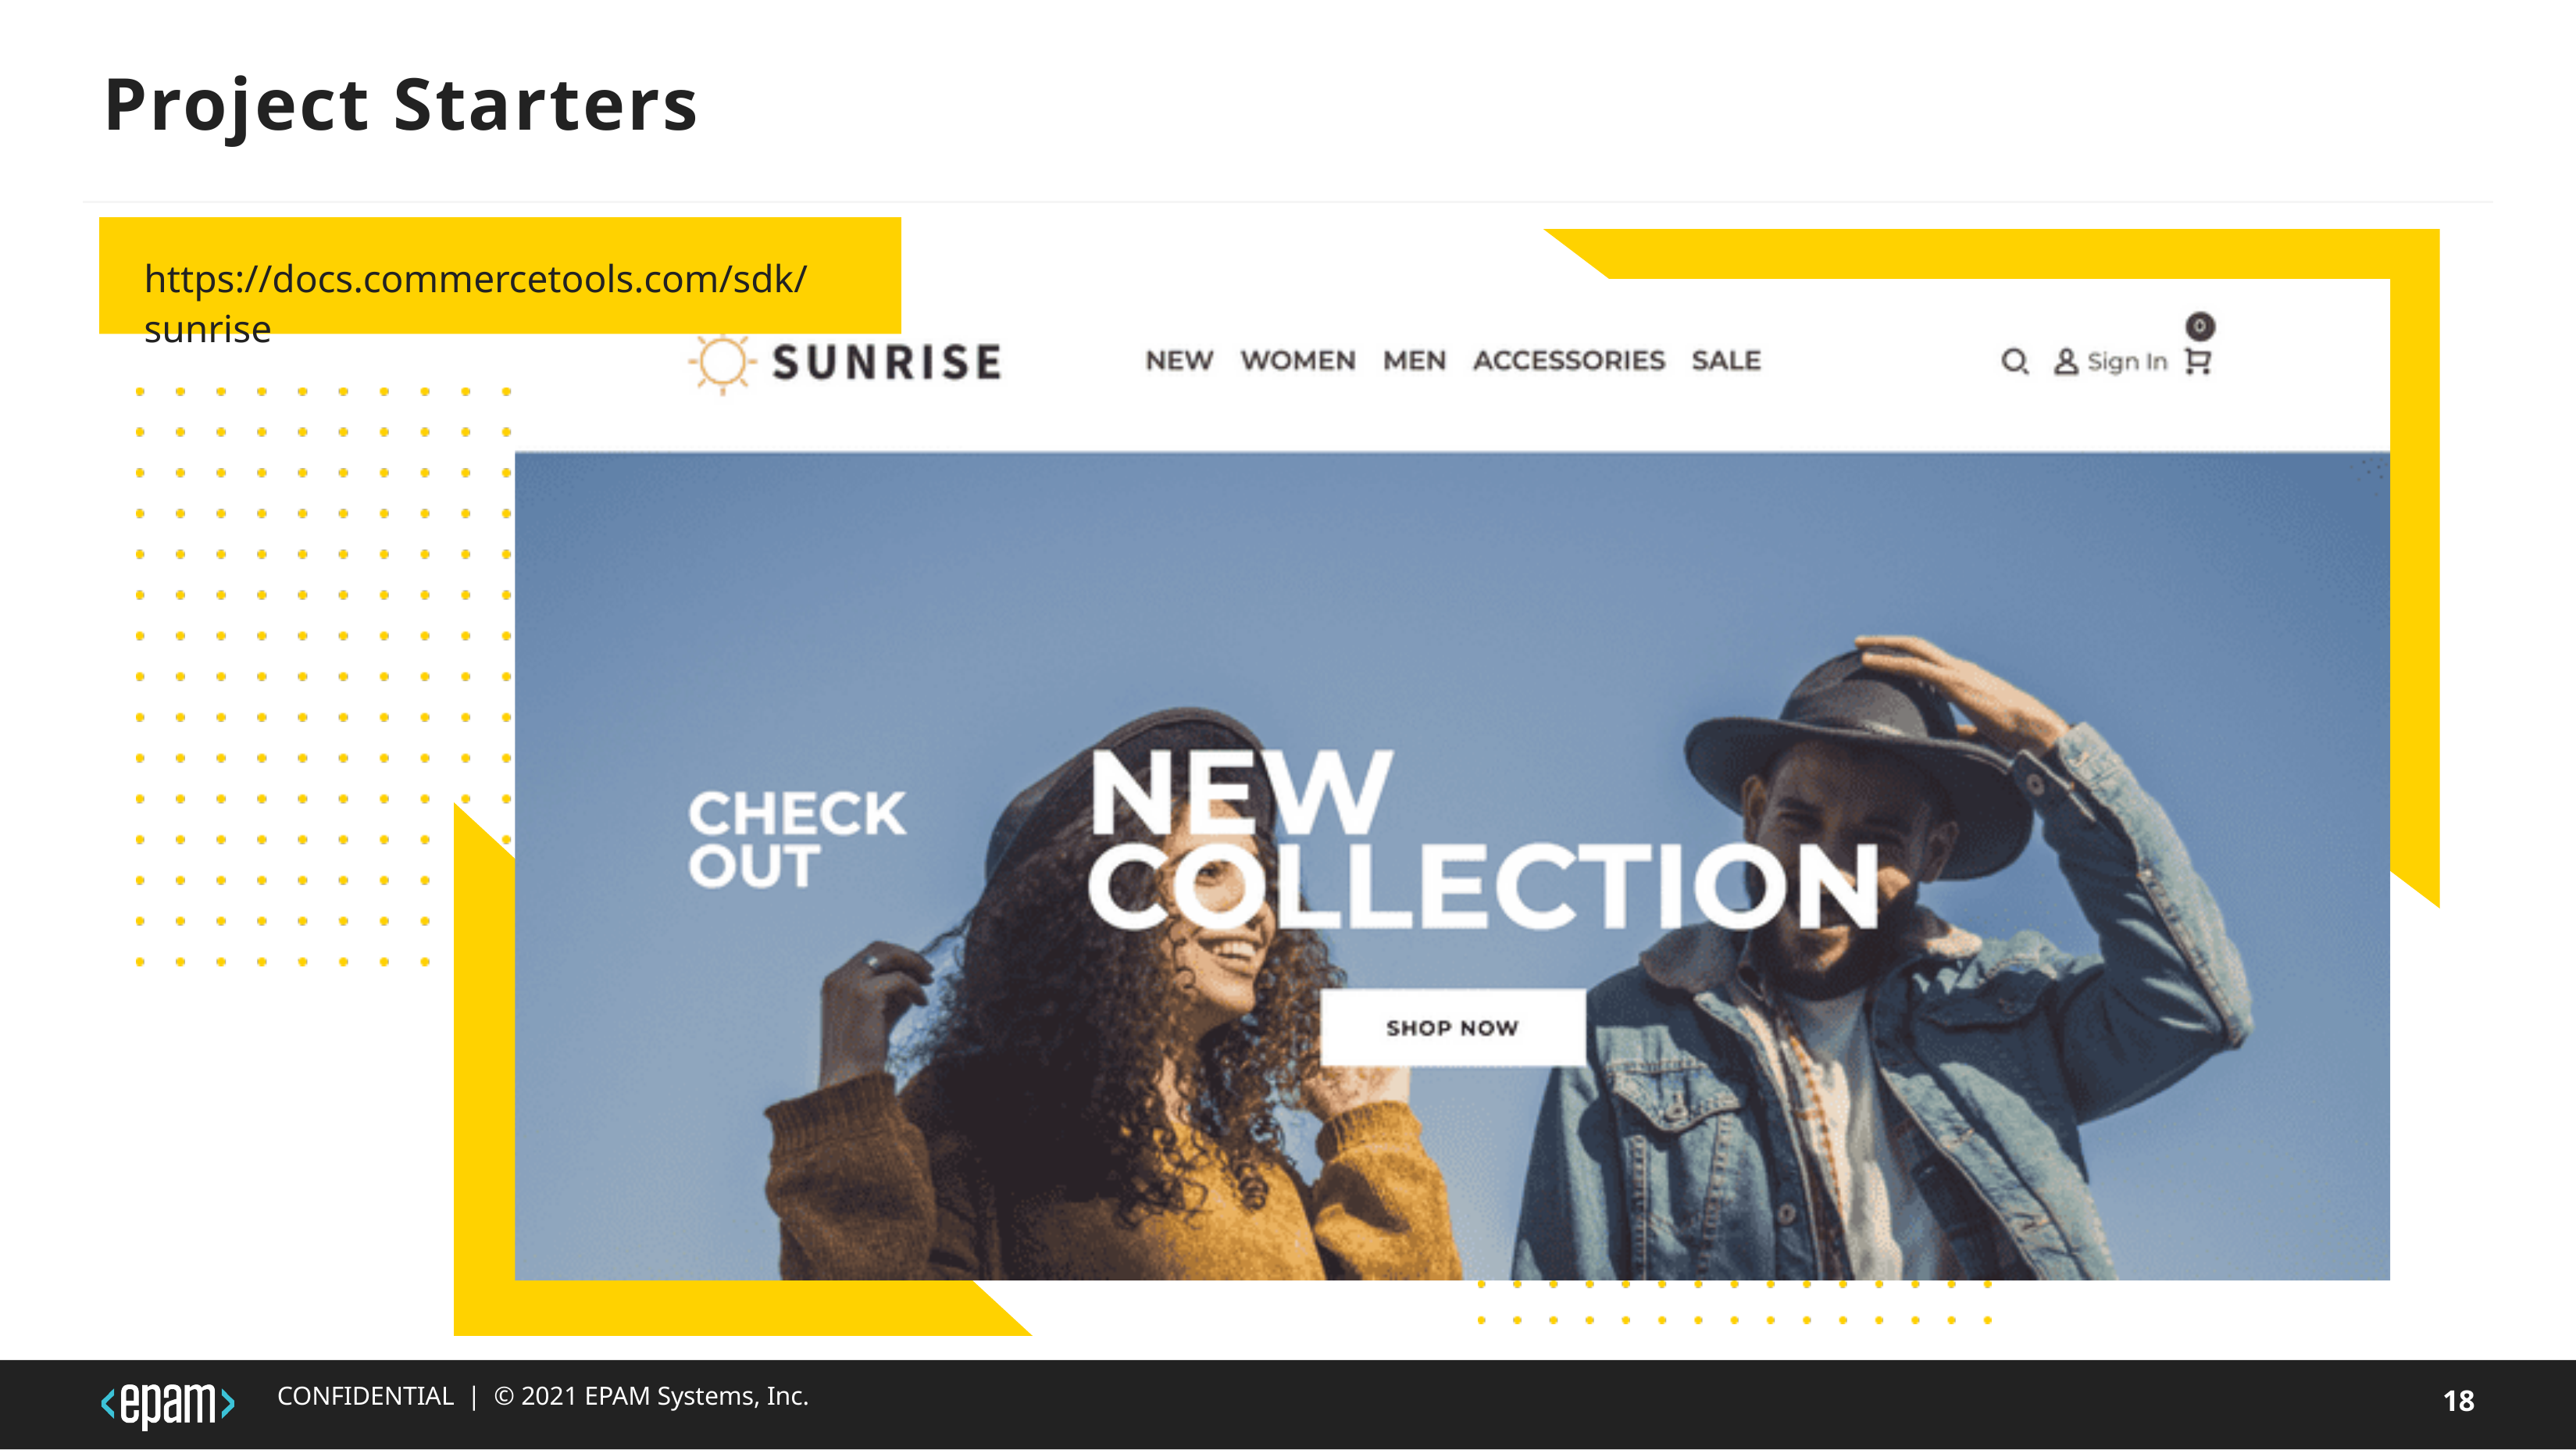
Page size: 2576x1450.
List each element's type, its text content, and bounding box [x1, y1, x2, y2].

text_box https://docs.commercetools.com/sdk/sunrise [54, 244, 932, 350]
text_box Project Starters [91, 64, 2475, 150]
text_box [1540, 228, 2441, 910]
text_box [98, 216, 902, 244]
text_box [453, 967, 1035, 1337]
picture [136, 279, 2391, 1324]
slide_number 18 [2088, 1359, 2476, 1450]
